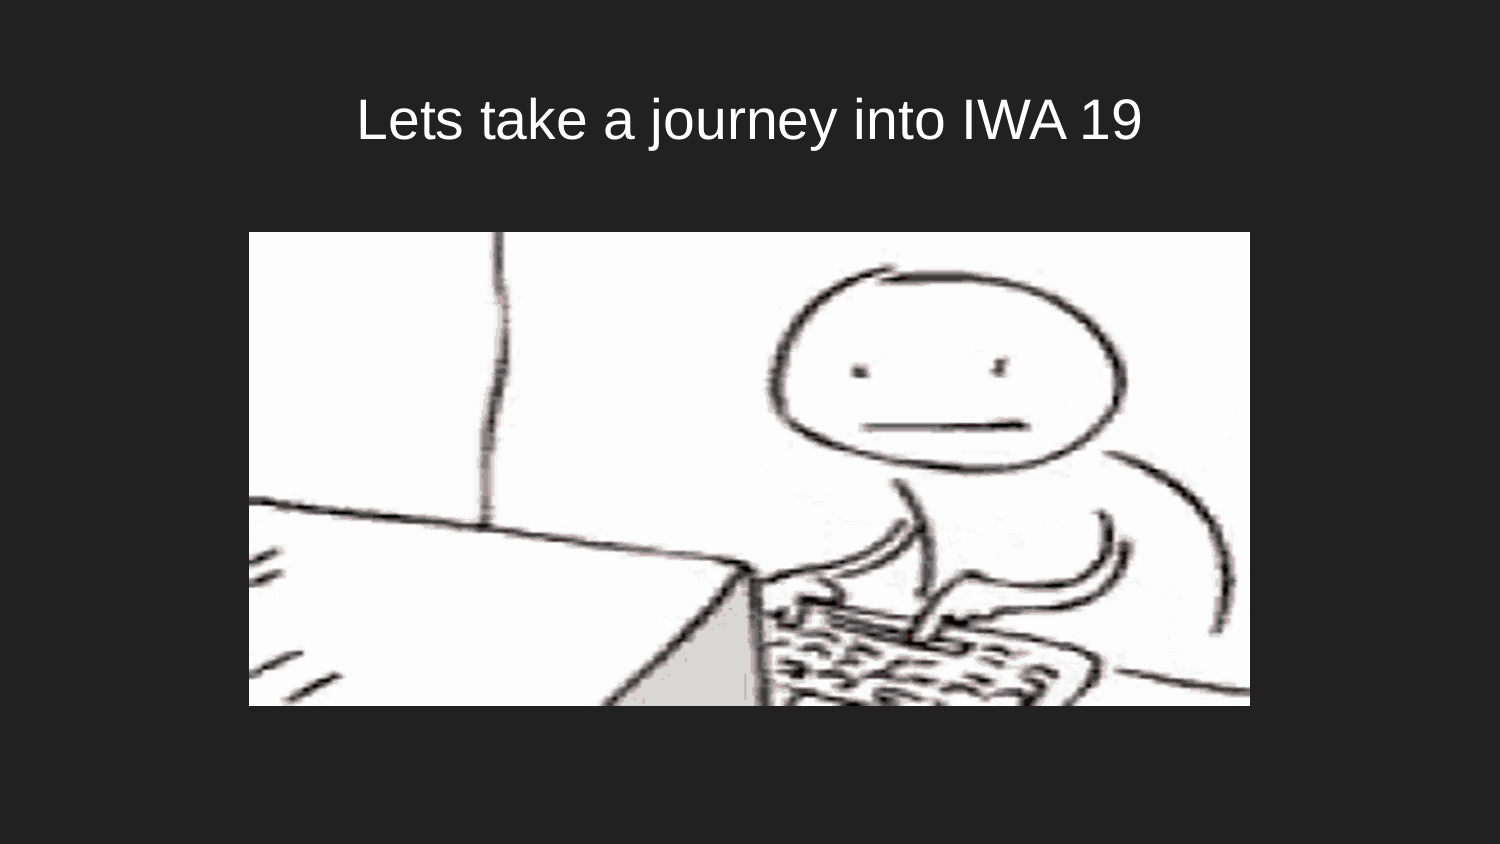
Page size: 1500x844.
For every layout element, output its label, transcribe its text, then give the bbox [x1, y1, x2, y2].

title Lets take a journey into IWA 19 [51, 72, 1449, 167]
picture [249, 232, 1251, 707]
